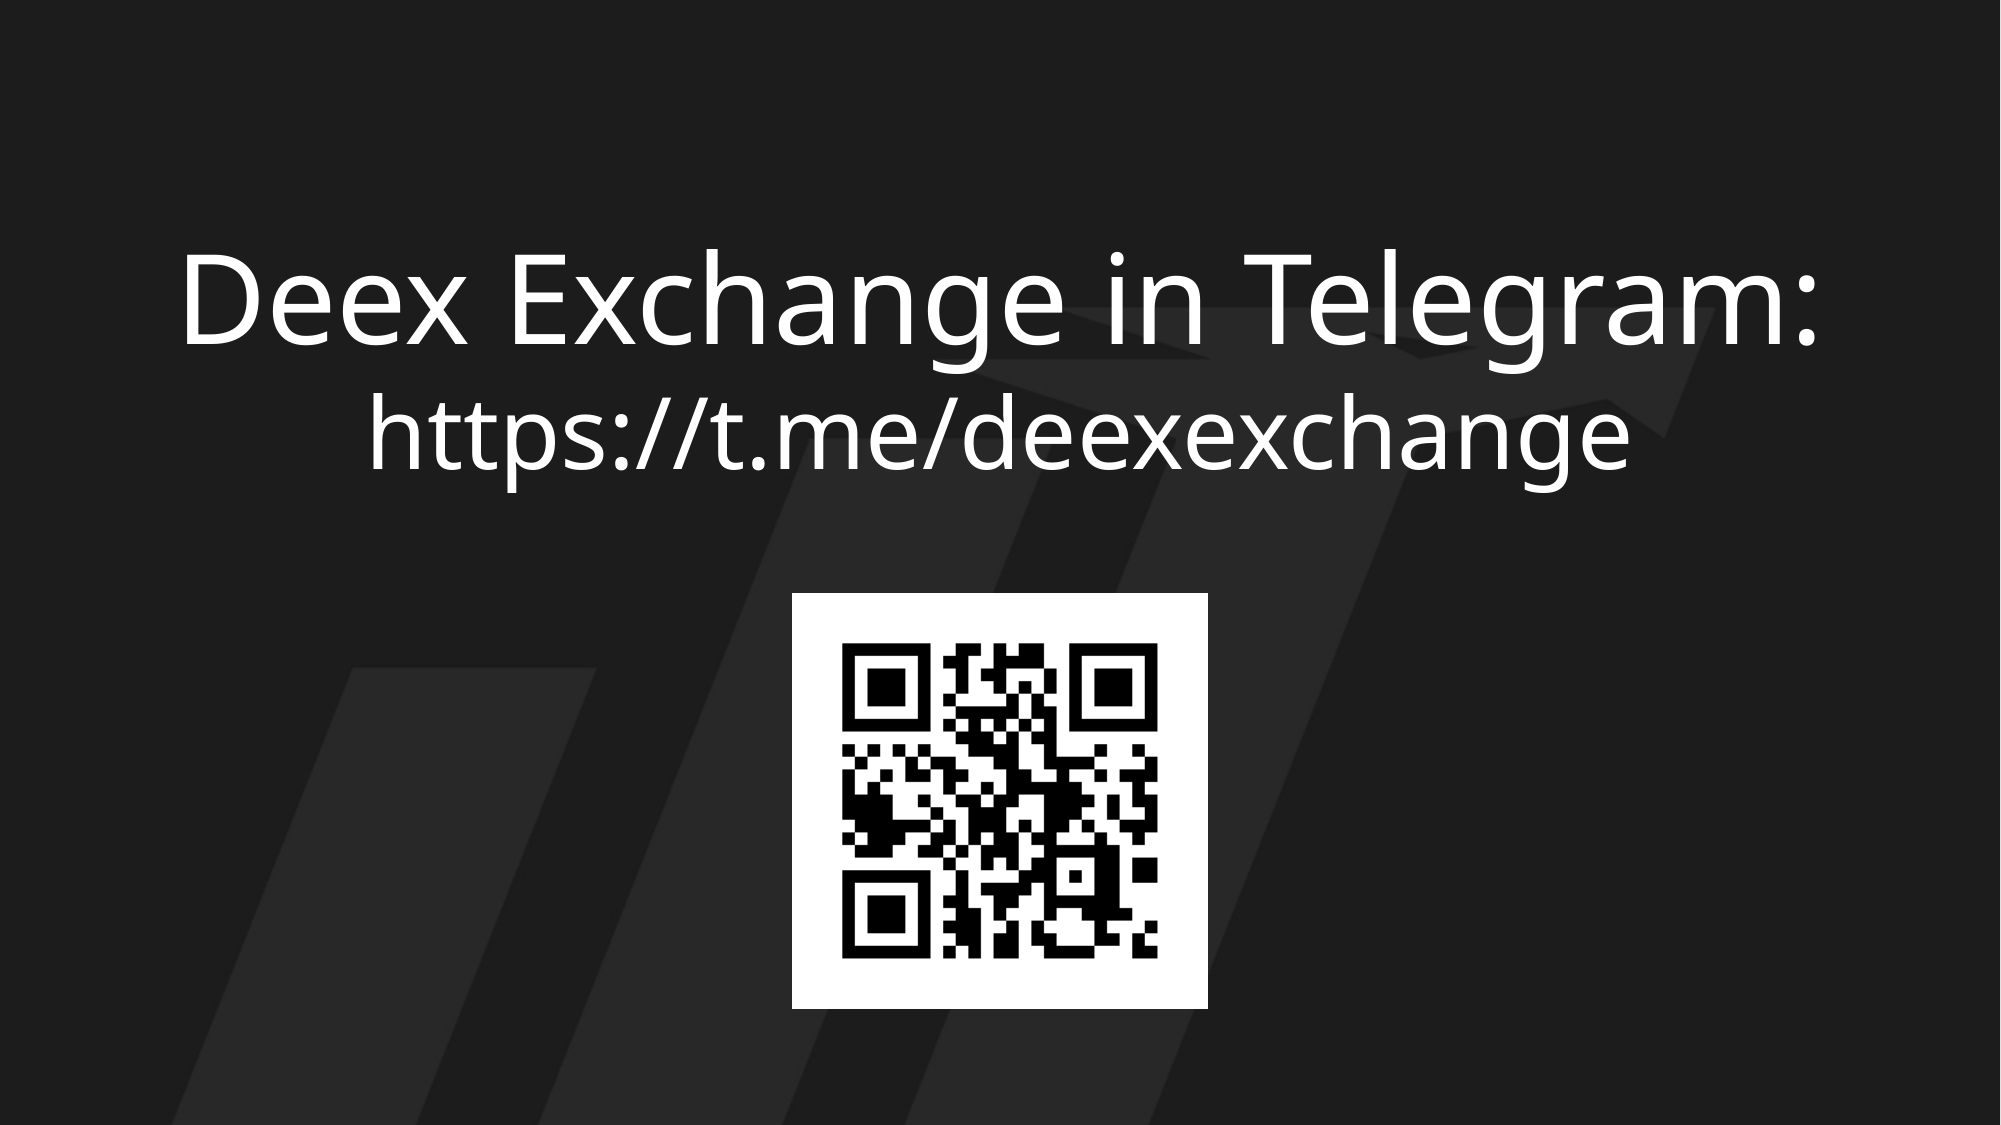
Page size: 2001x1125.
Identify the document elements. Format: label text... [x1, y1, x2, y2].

picture [0, 0, 2001, 1125]
text_box Deex Exchange in Telegram: https://t.me/deexexchange [0, 212, 2000, 498]
